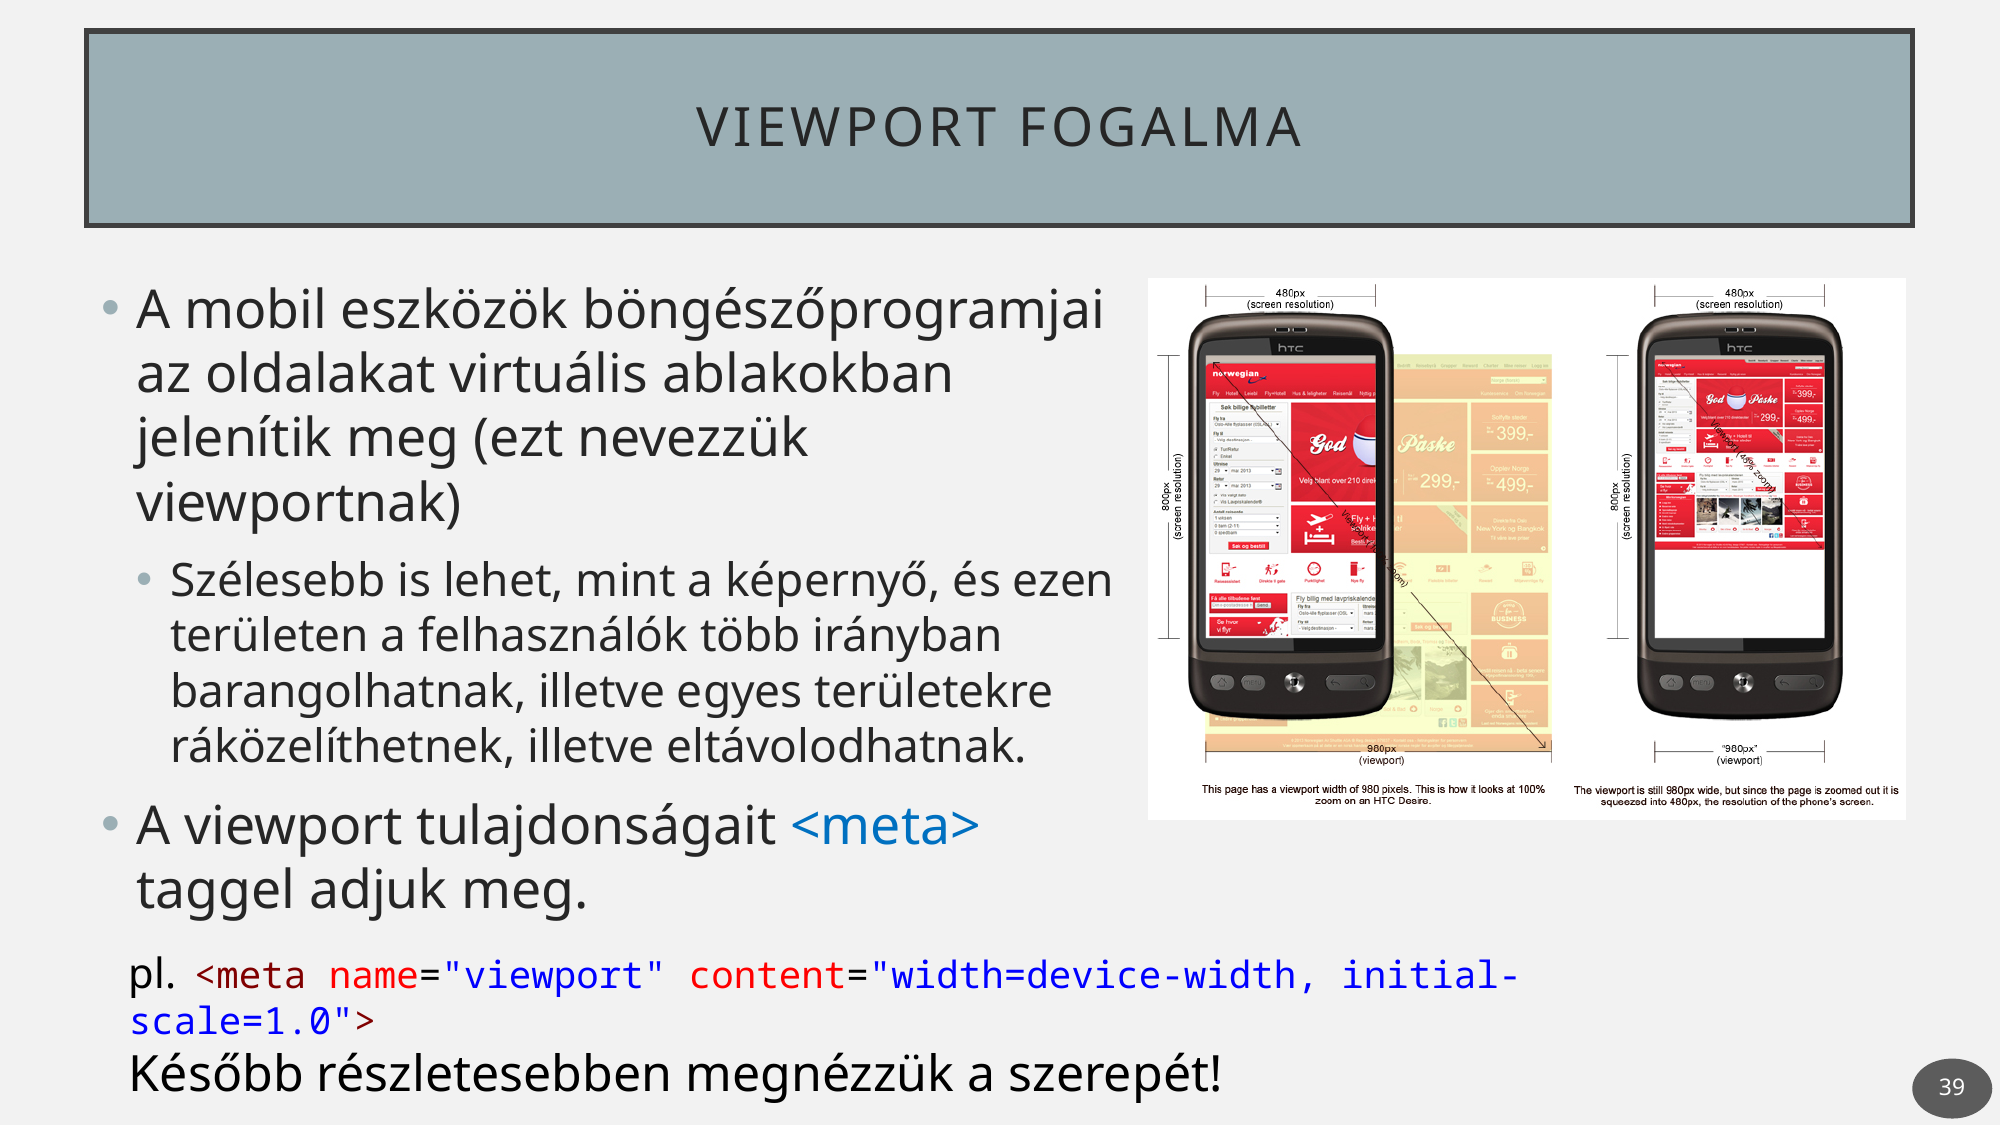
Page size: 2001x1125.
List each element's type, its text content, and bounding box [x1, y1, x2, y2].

slide_number 39 [1912, 1058, 1993, 1119]
text_box pl. <meta name="viewport" content="width=device-width, initial-scale=1.0"> Később részletesebben megnézzük a szerepét! [114, 939, 1729, 1109]
title Viewport fogalma [84, 28, 1915, 228]
list A mobil eszközök böngészőprogramjai az oldalakat virtuális ablakokban jelenítik meg (ezt nevezzük viewportnak) Szélesebb is lehet, mint a képernyő, és ezen területen a felhasználók több irányban barangolhatnak, illetve egyes területekre ráközelíthetnek, illetve eltávolodhatnak. A viewport tulajdonságait <meta> taggel adjuk meg. [86, 267, 1142, 940]
picture [1148, 278, 1906, 820]
